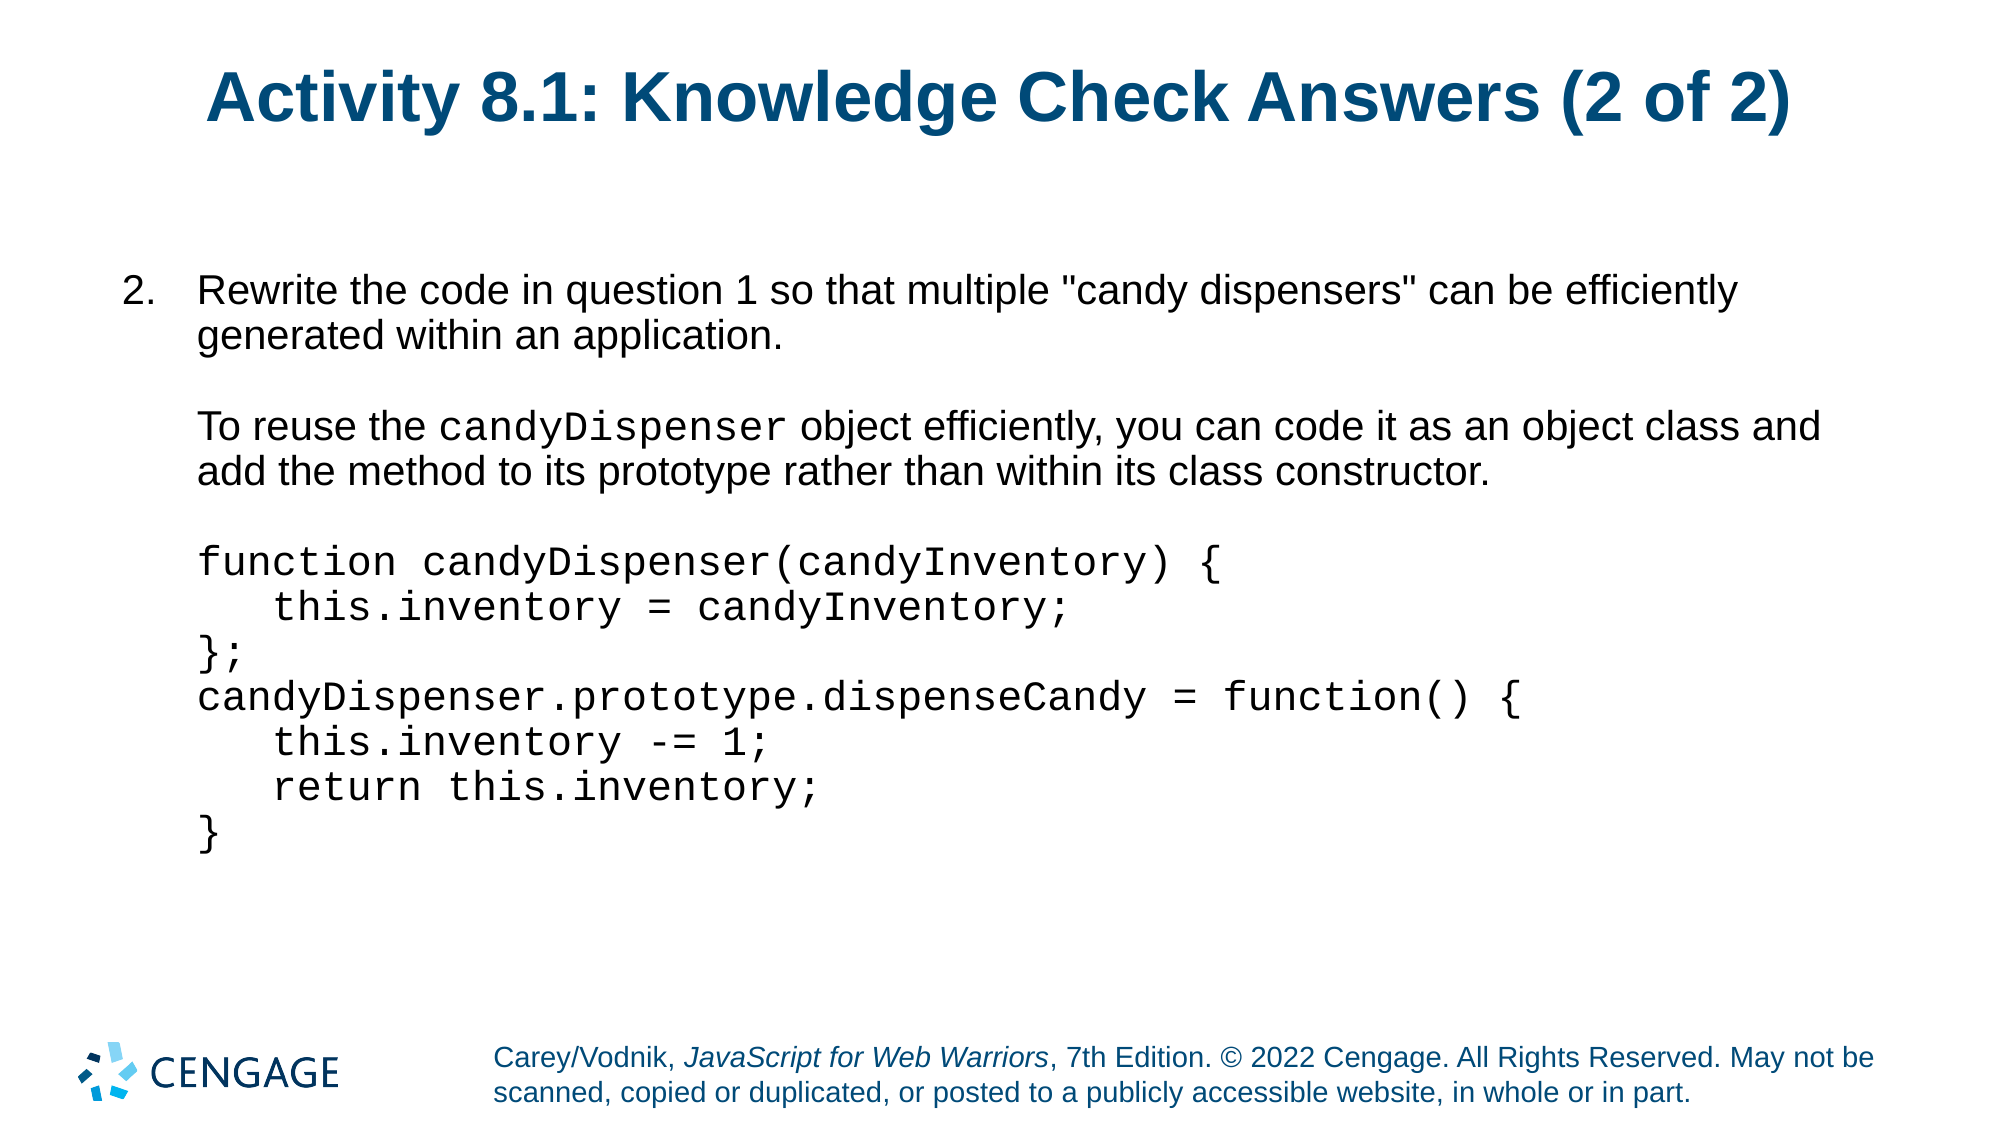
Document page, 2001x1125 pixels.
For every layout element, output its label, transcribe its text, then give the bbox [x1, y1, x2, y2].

title Activity 8.1: Knowledge Check Answers (2 of 2) [137, 59, 1863, 171]
list Rewrite the code in question 1 so that multiple "candy dispensers" can be efficiently generated within an application. To reuse the candyDispenser object efficiently, you can code it as an object class and add the method to its prototype rather than within its class constructor. function candyDispenser(candyInventory) { this.inventory = candyInventory; }; candyDispenser.prototype.dispenseCandy = function() { this.inventory -= 1; return this.inventory; } [121, 268, 1880, 990]
picture [78, 1042, 338, 1101]
